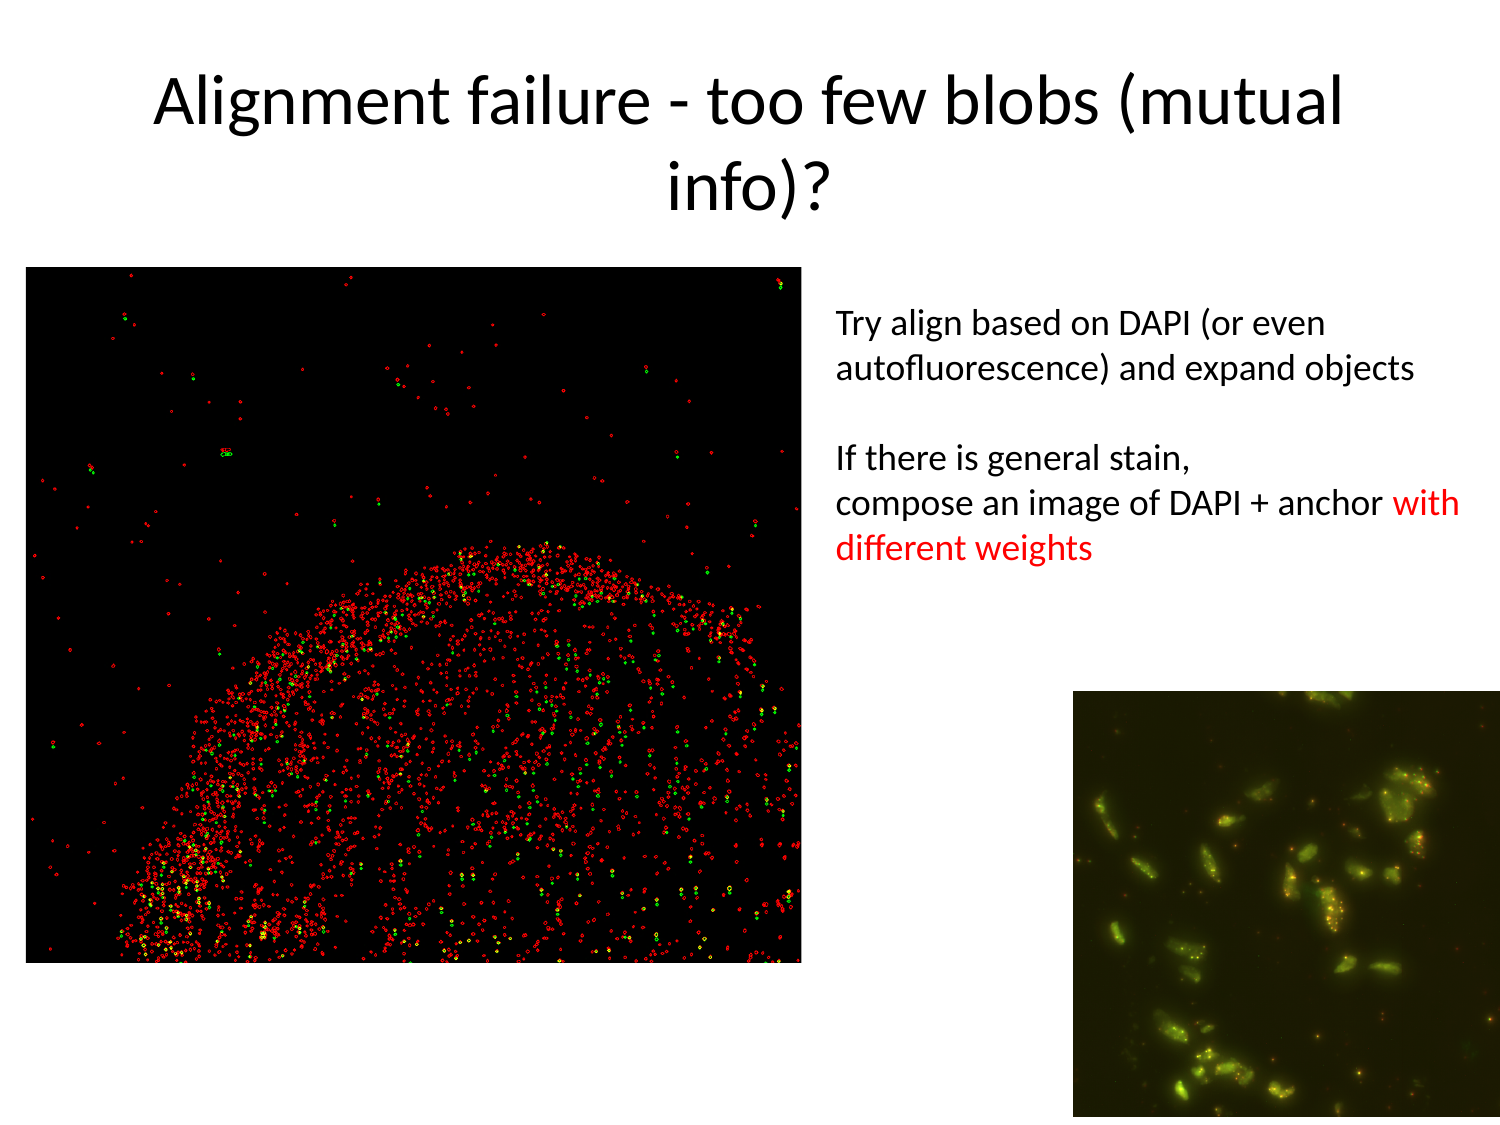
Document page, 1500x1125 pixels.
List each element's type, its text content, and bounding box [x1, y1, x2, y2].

title Alignment failure - too few blobs (mutual info)? [75, 45, 1425, 233]
text_box Try align based on DAPI (or even autofluorescence) and expand objects If there is general stain, compose an image of DAPI + anchor with different weights [820, 290, 1478, 666]
picture [1073, 691, 1500, 1117]
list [25, 266, 802, 964]
